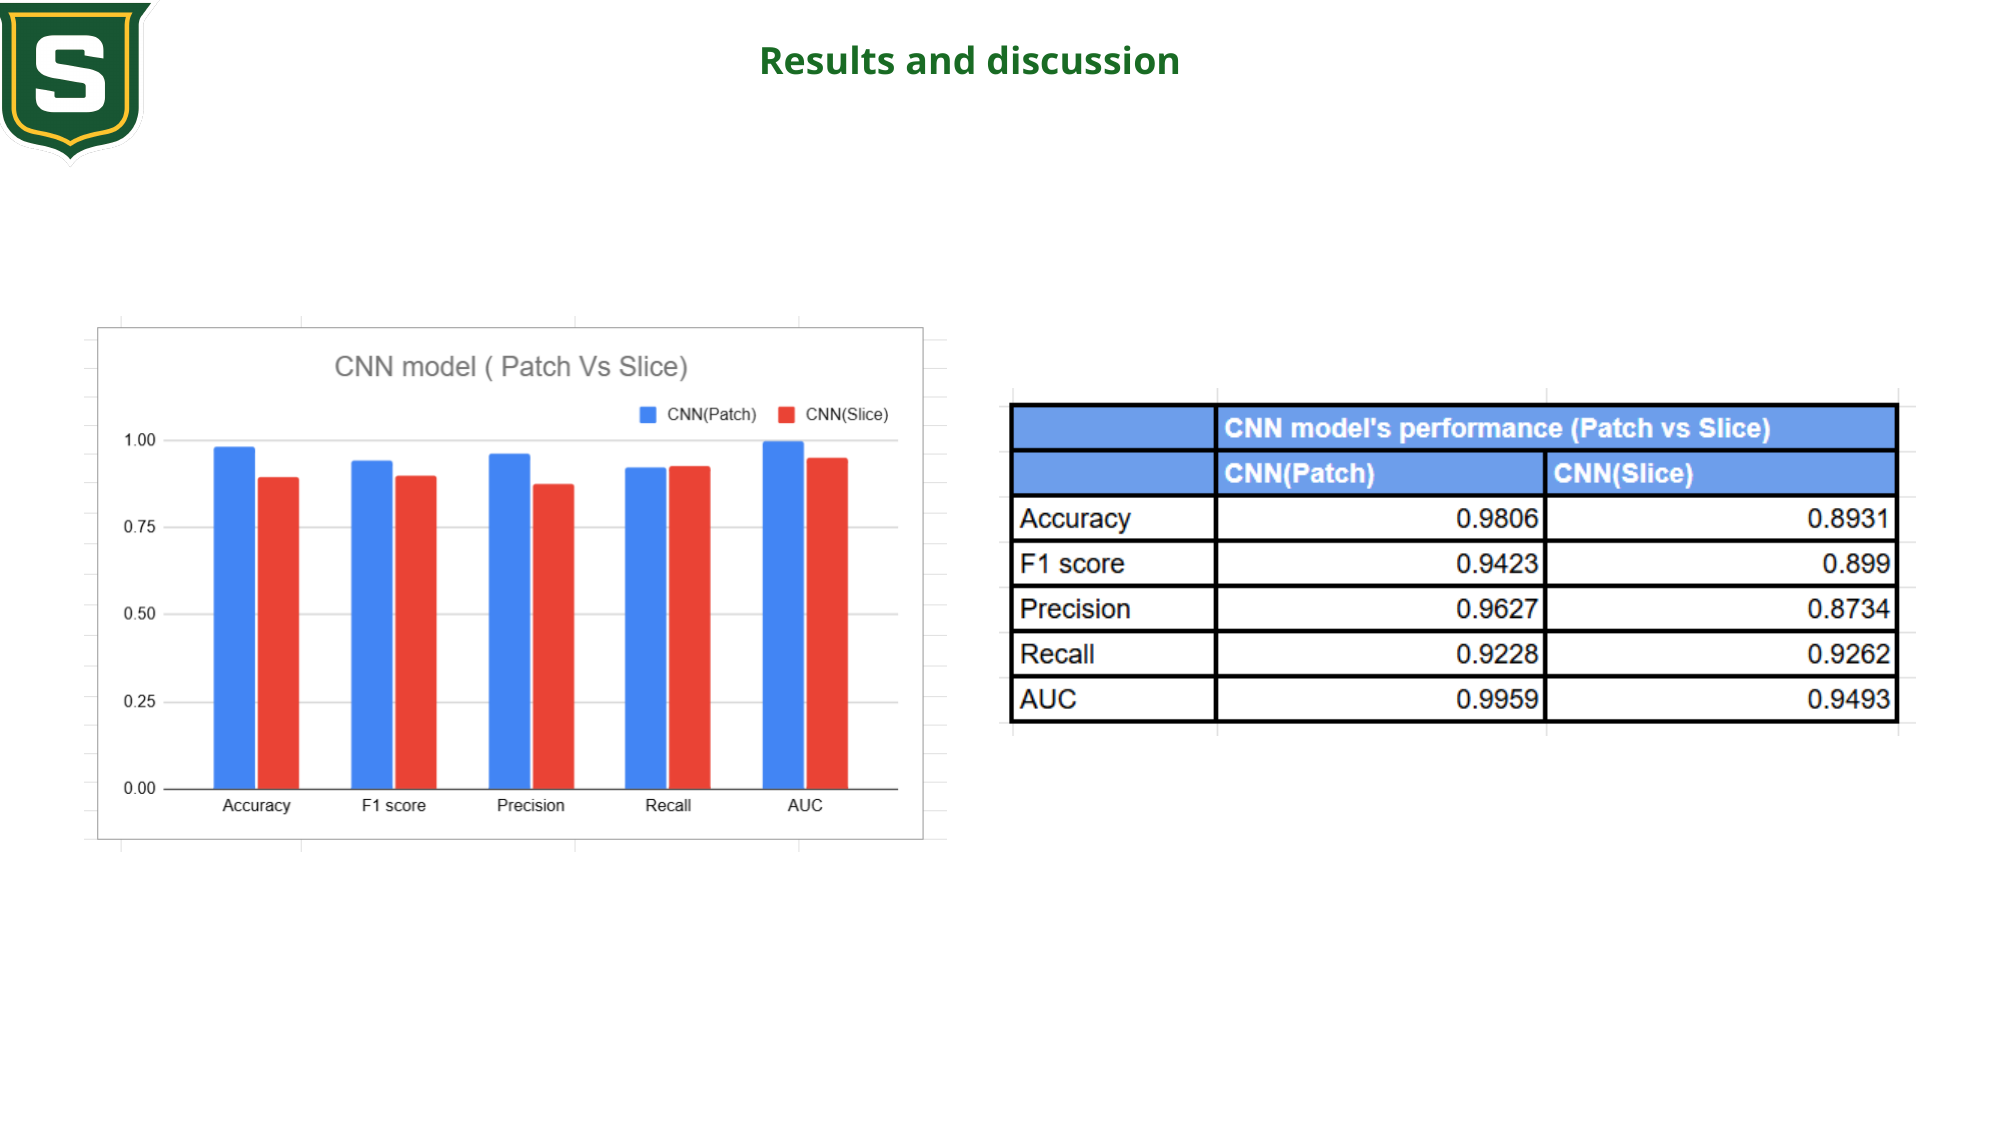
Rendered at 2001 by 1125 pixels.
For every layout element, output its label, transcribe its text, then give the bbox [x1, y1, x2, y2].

picture [0, 0, 164, 170]
picture [83, 316, 948, 852]
text_box Results and discussion [744, 29, 1756, 90]
picture [999, 388, 1917, 737]
